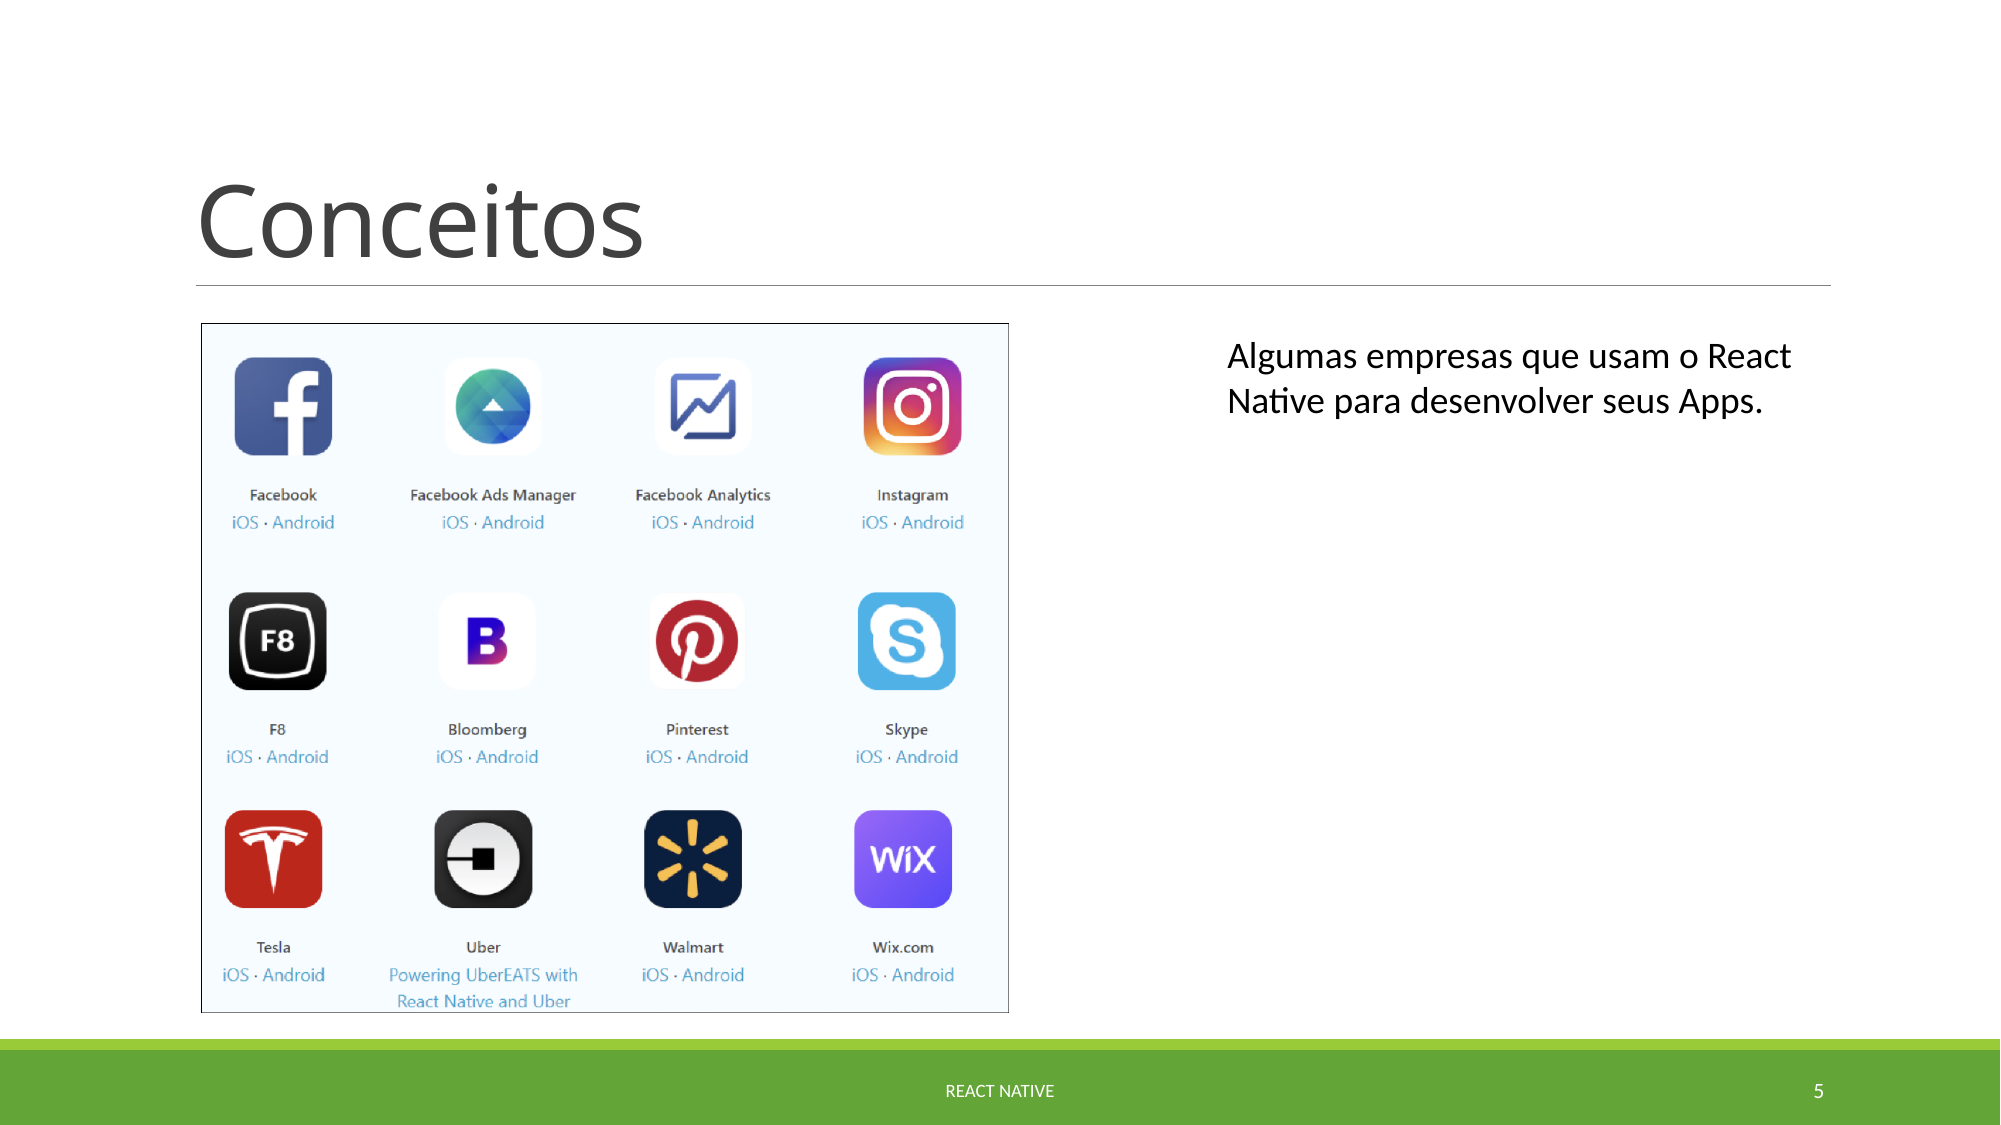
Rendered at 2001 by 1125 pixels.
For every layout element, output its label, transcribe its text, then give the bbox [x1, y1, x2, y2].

slide_number 5 [1624, 1059, 1840, 1120]
picture [200, 322, 1010, 1013]
title Conceitos [180, 47, 1830, 285]
footer React Native [604, 1059, 1396, 1120]
text_box Algumas empresas que usam o React Native para desenvolver seus Apps. [1212, 323, 1811, 429]
